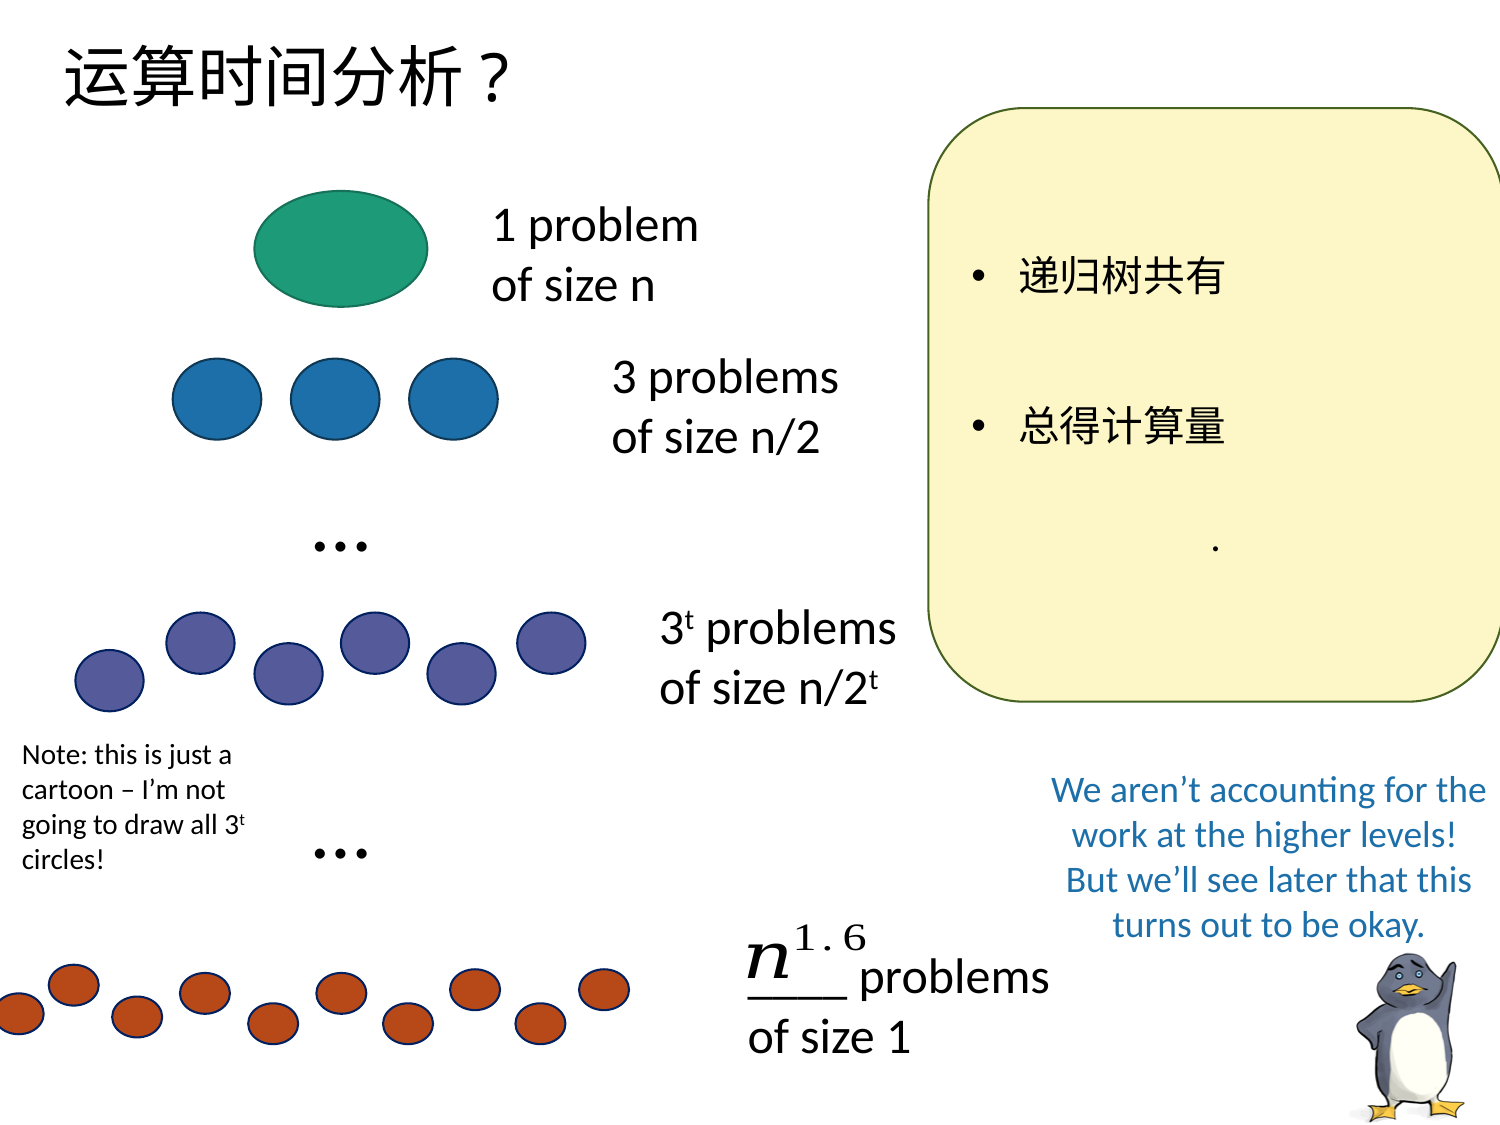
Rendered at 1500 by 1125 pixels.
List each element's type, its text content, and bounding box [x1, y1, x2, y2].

text_box [253, 189, 429, 308]
text_box 1 problem of size n [476, 184, 726, 319]
text_box [178, 971, 232, 1015]
text_box [516, 611, 587, 675]
text_box [253, 642, 324, 706]
text_box Note: this is just a cartoon – I’m not going to draw all 3t circles! [7, 728, 293, 883]
text_box [247, 1002, 300, 1046]
text_box ____ problems of size 1 [732, 936, 1077, 1072]
text_box [289, 357, 381, 441]
text_box [383, 612, 411, 674]
text_box [111, 995, 164, 1039]
text_box [47, 963, 100, 1007]
text_box [165, 611, 236, 675]
text_box [315, 971, 368, 1015]
text_box 3 problems of size n/2 [596, 336, 866, 472]
text_box [171, 357, 263, 441]
text_box … [298, 767, 383, 883]
text_box [408, 357, 499, 441]
title 运算时间分析? [48, 21, 1343, 140]
text_box [381, 1002, 435, 1046]
text_box [0, 992, 45, 1036]
text_box We aren’t accounting for the work at the higher levels! But we’ll see later that this turns out to be okay. [1027, 757, 1500, 952]
text_box [514, 1002, 567, 1046]
text_box [449, 968, 502, 1012]
picture [1342, 944, 1476, 1125]
text_box [426, 642, 497, 706]
text_box … [298, 460, 383, 676]
text_box 3t problems of size n/2t [644, 587, 924, 722]
text_box [577, 968, 631, 1012]
text_box [74, 648, 145, 713]
